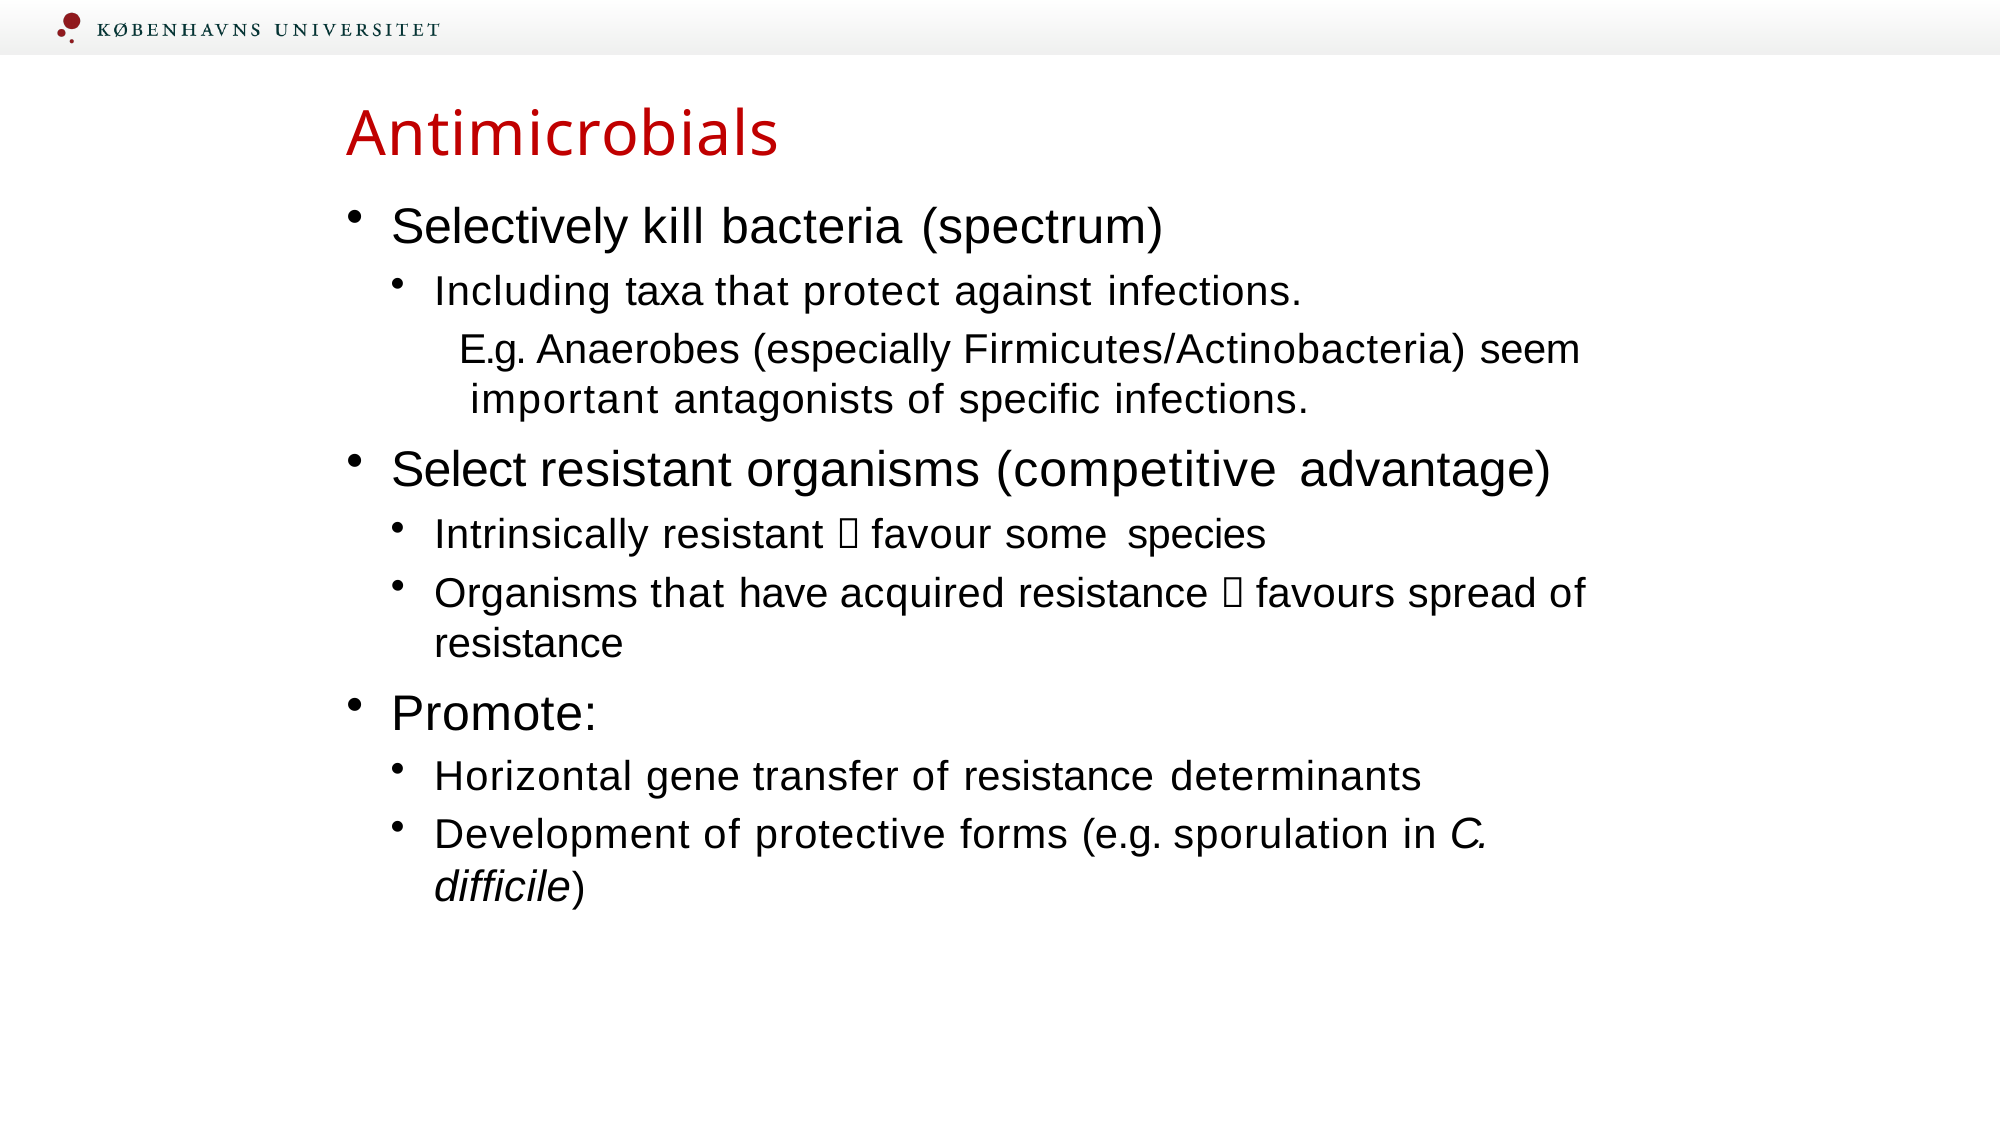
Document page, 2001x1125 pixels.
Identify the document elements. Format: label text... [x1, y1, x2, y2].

picture [91, 15, 476, 42]
title Antimicrobials [344, 90, 1000, 177]
text_box Selectively kill bacteria (spectrum) Including taxa that protect against infections. E.g. Anaerobes (especially Firmicutes/Actinobacteria) seem important antagonists of specific infections. Select resistant organisms (competitive advantage) Intrinsically resistant  favour some species Organisms that have acquired resistance  favours spread of resistance Promote: Horizontal gene transfer of resistance determinants Development of protective forms (e.g. sporulation in C. difficile) [344, 177, 1664, 911]
